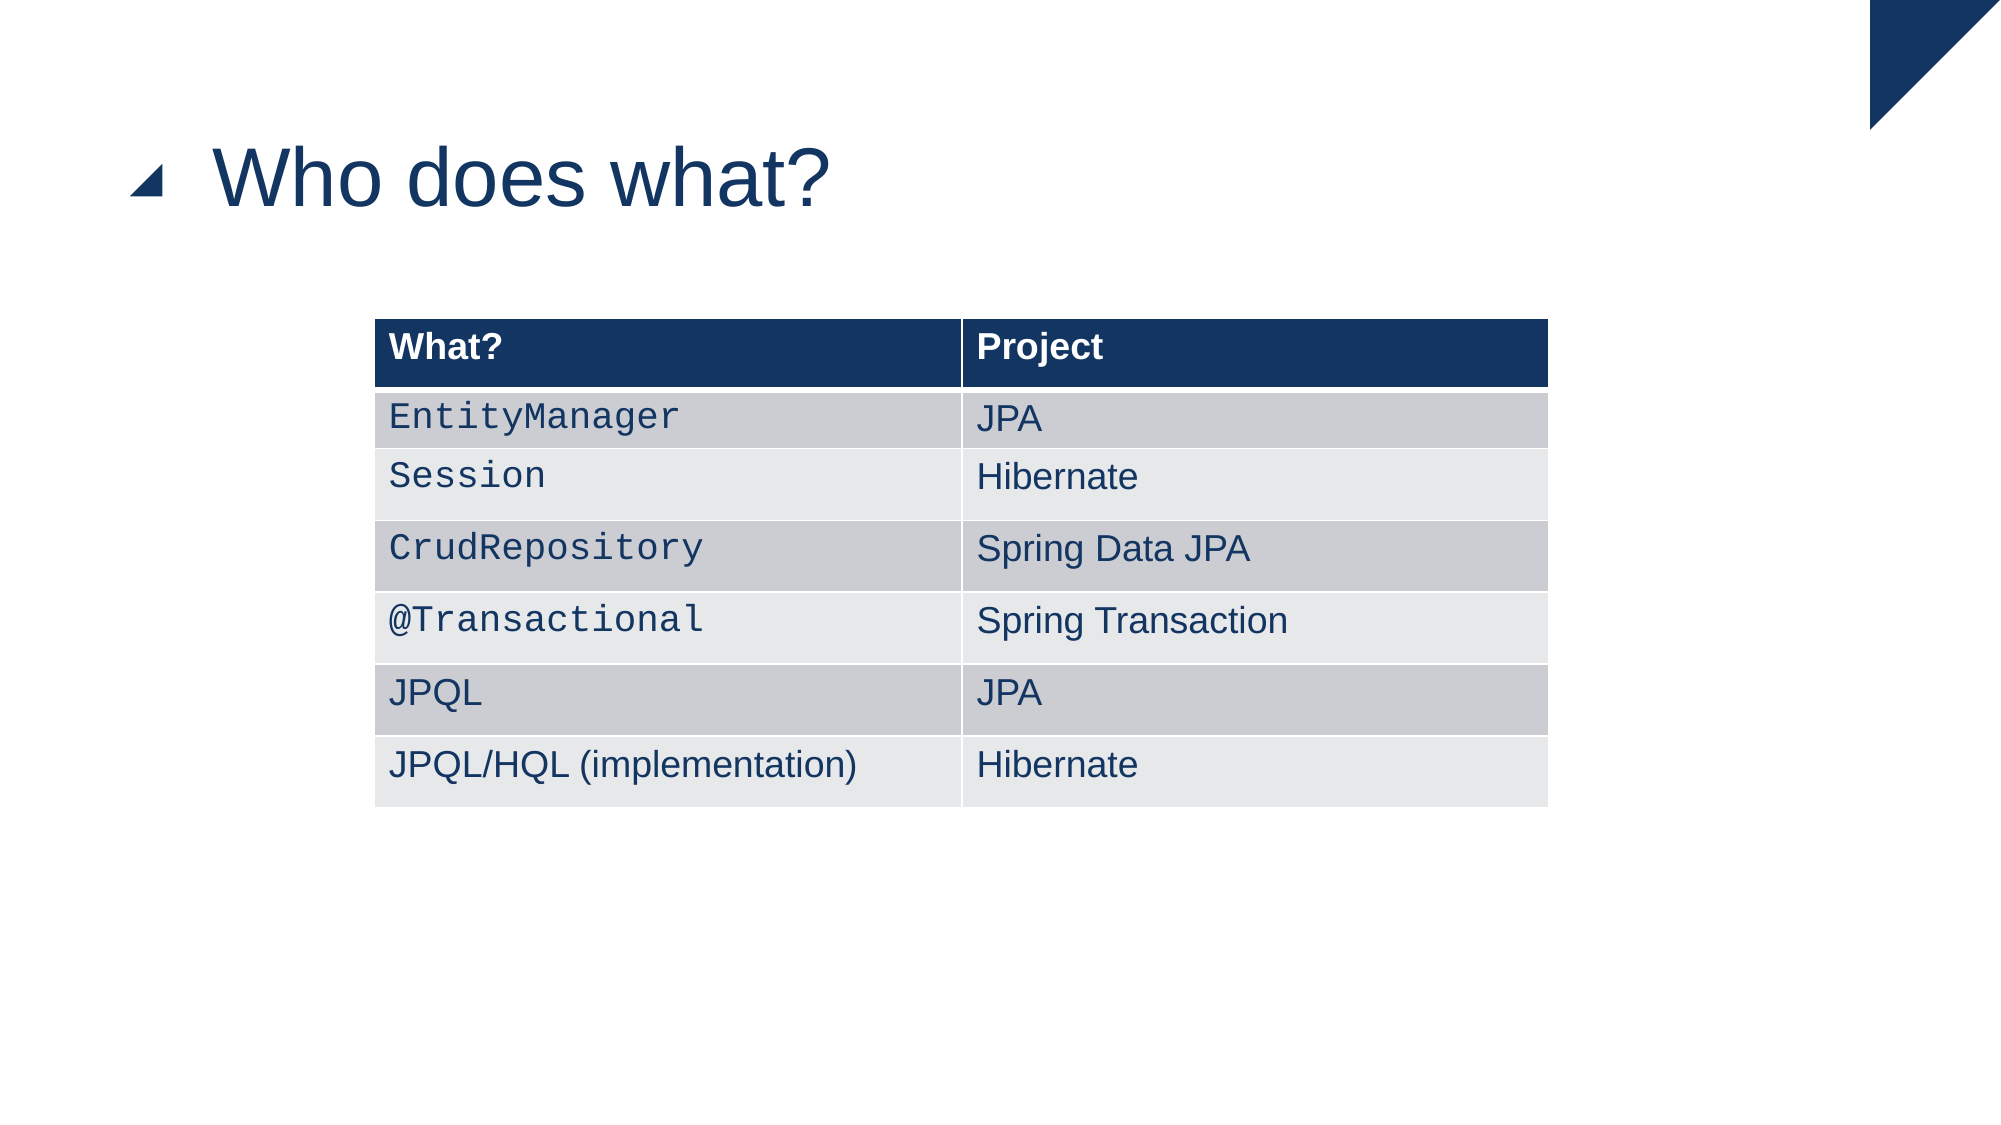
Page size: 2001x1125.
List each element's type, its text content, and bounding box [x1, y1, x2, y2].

table_cell @Transactional [375, 593, 961, 663]
table_cell JPA [963, 393, 1548, 448]
table_cell Session [375, 449, 961, 520]
table_cell EntityManager [375, 393, 961, 448]
table_cell CrudRepository [375, 521, 961, 591]
table_cell JPQL/HQL (implementation) [375, 737, 961, 807]
table_header Project [963, 319, 1548, 387]
table_cell Spring Transaction [963, 593, 1548, 663]
table_cell Hibernate [963, 449, 1548, 520]
table_cell JPQL [375, 665, 961, 735]
table_cell Spring Data JPA [963, 521, 1548, 591]
table_cell Hibernate [963, 737, 1548, 807]
table_header What? [375, 319, 961, 387]
title Who does what? [212, 118, 1831, 230]
table_cell JPA [963, 665, 1548, 735]
